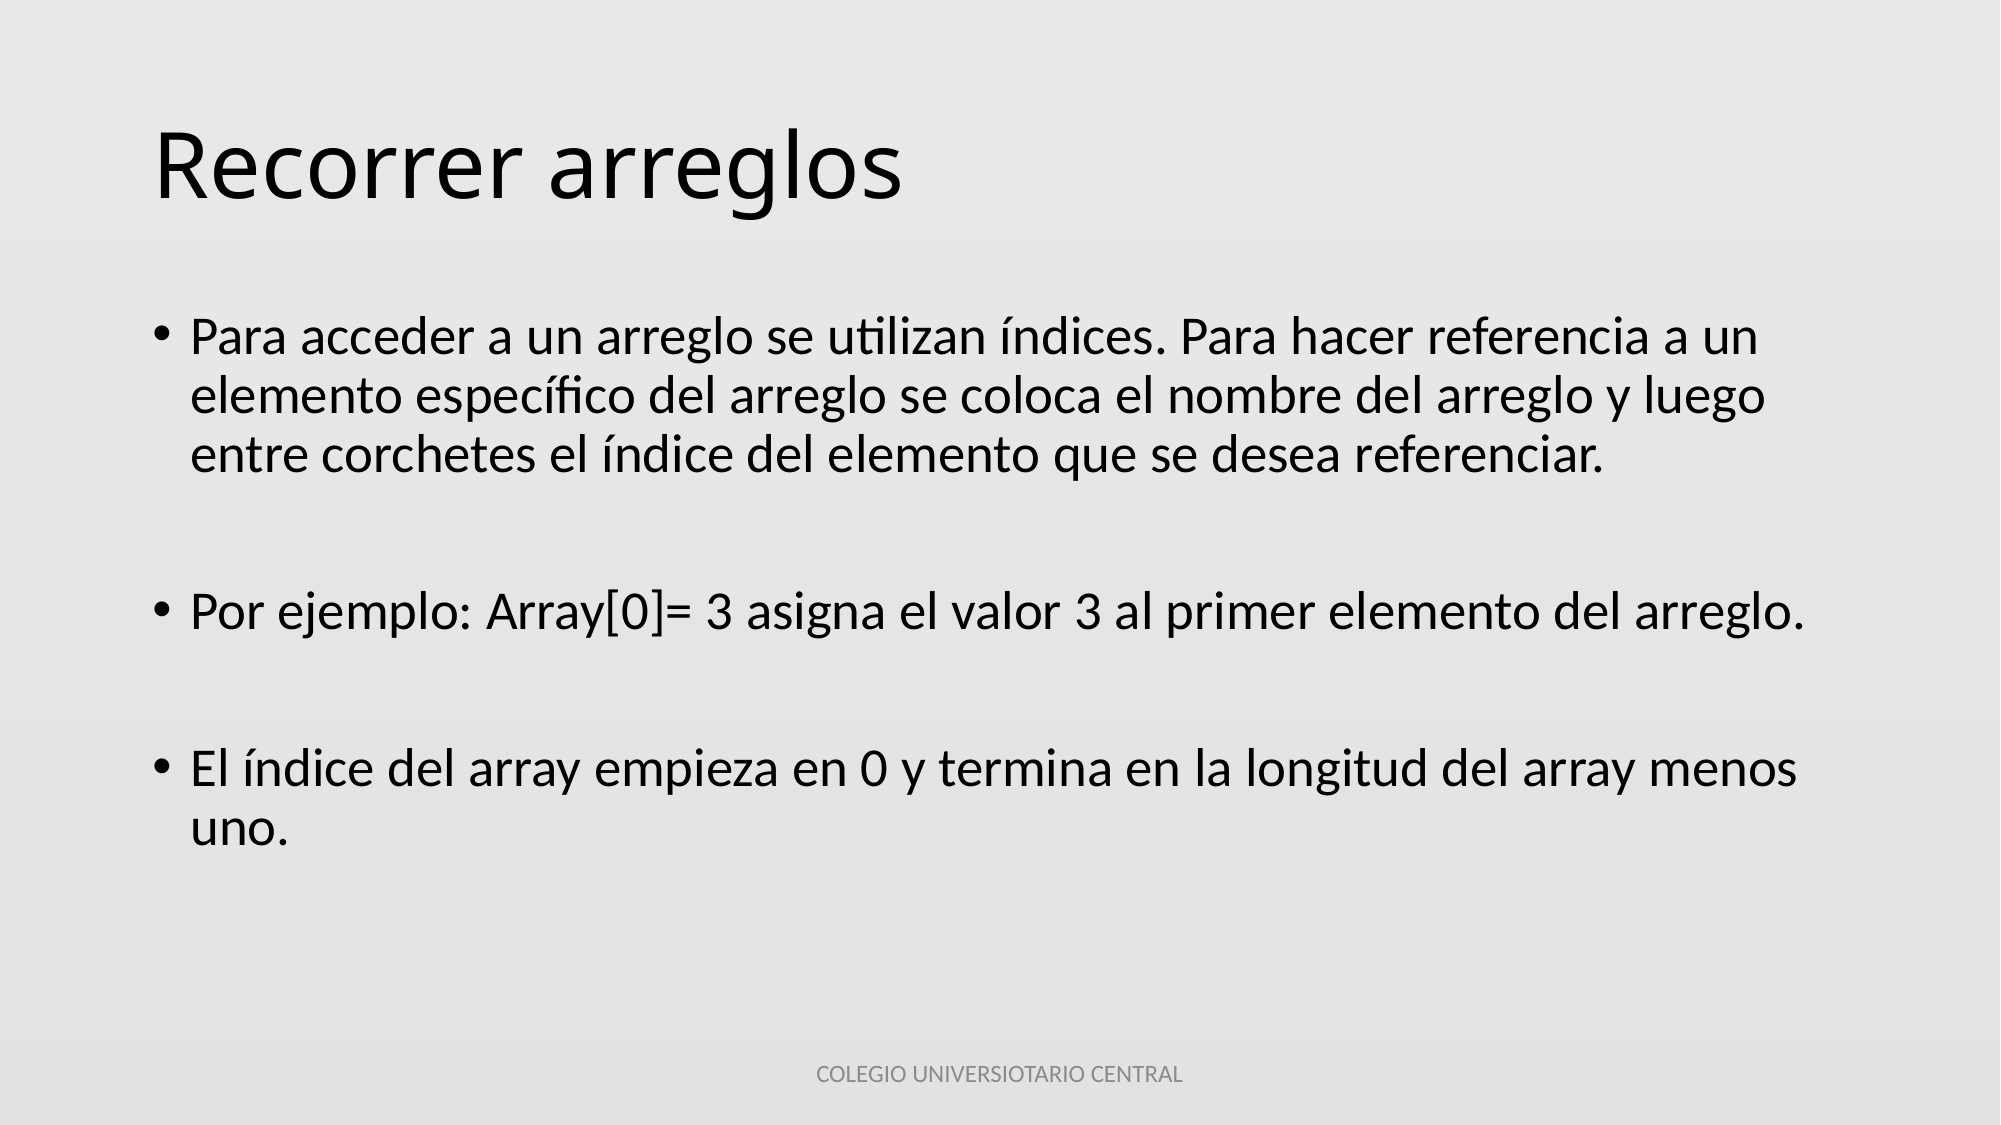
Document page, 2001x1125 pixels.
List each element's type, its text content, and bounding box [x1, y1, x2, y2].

list Para acceder a un arreglo se utilizan índices. Para hacer referencia a un elemento específico del arreglo se coloca el nombre del arreglo y luego entre corchetes el índice del elemento que se desea referenciar. Por ejemplo: Array[0]= 3 asigna el valor 3 al primer elemento del arreglo. El índice del array empieza en 0 y termina en la longitud del array menos uno. [137, 299, 1863, 1014]
title Recorrer arreglos [137, 59, 1863, 278]
footer COLEGIO UNIVERSIOTARIO CENTRAL [662, 1042, 1338, 1103]
